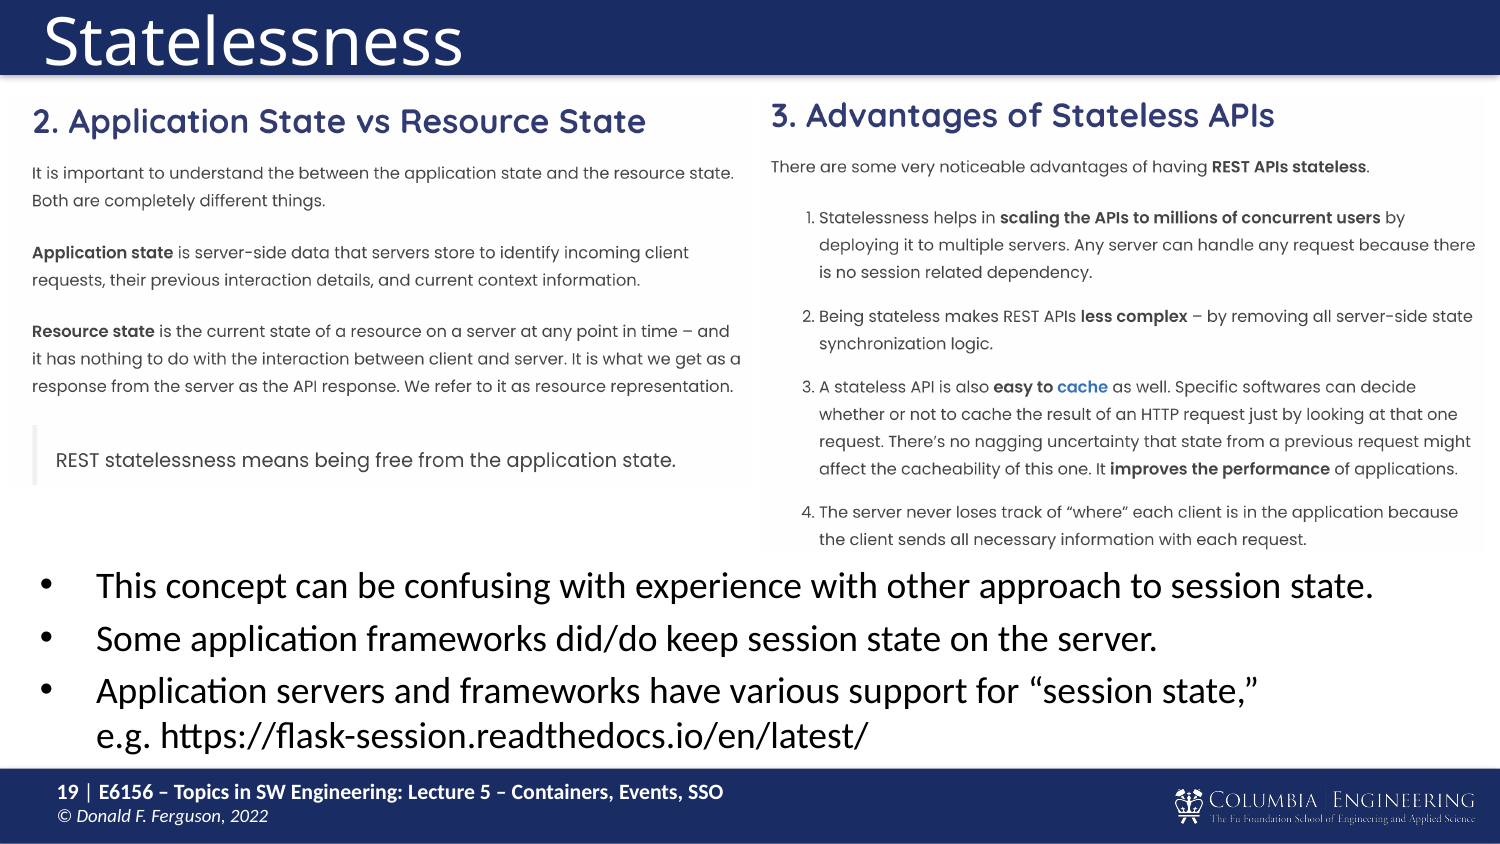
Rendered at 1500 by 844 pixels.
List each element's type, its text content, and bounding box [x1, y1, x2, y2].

list This concept can be confusing with experience with other approach to session state. Some application frameworks did/do keep session state on the server. Application servers and frameworks have various support for “session state,” e.g. https://flask-session.readthedocs.io/en/latest/ [24, 553, 1475, 760]
picture [761, 94, 1485, 555]
title Statelessness [28, 0, 1450, 73]
picture [6, 96, 751, 486]
